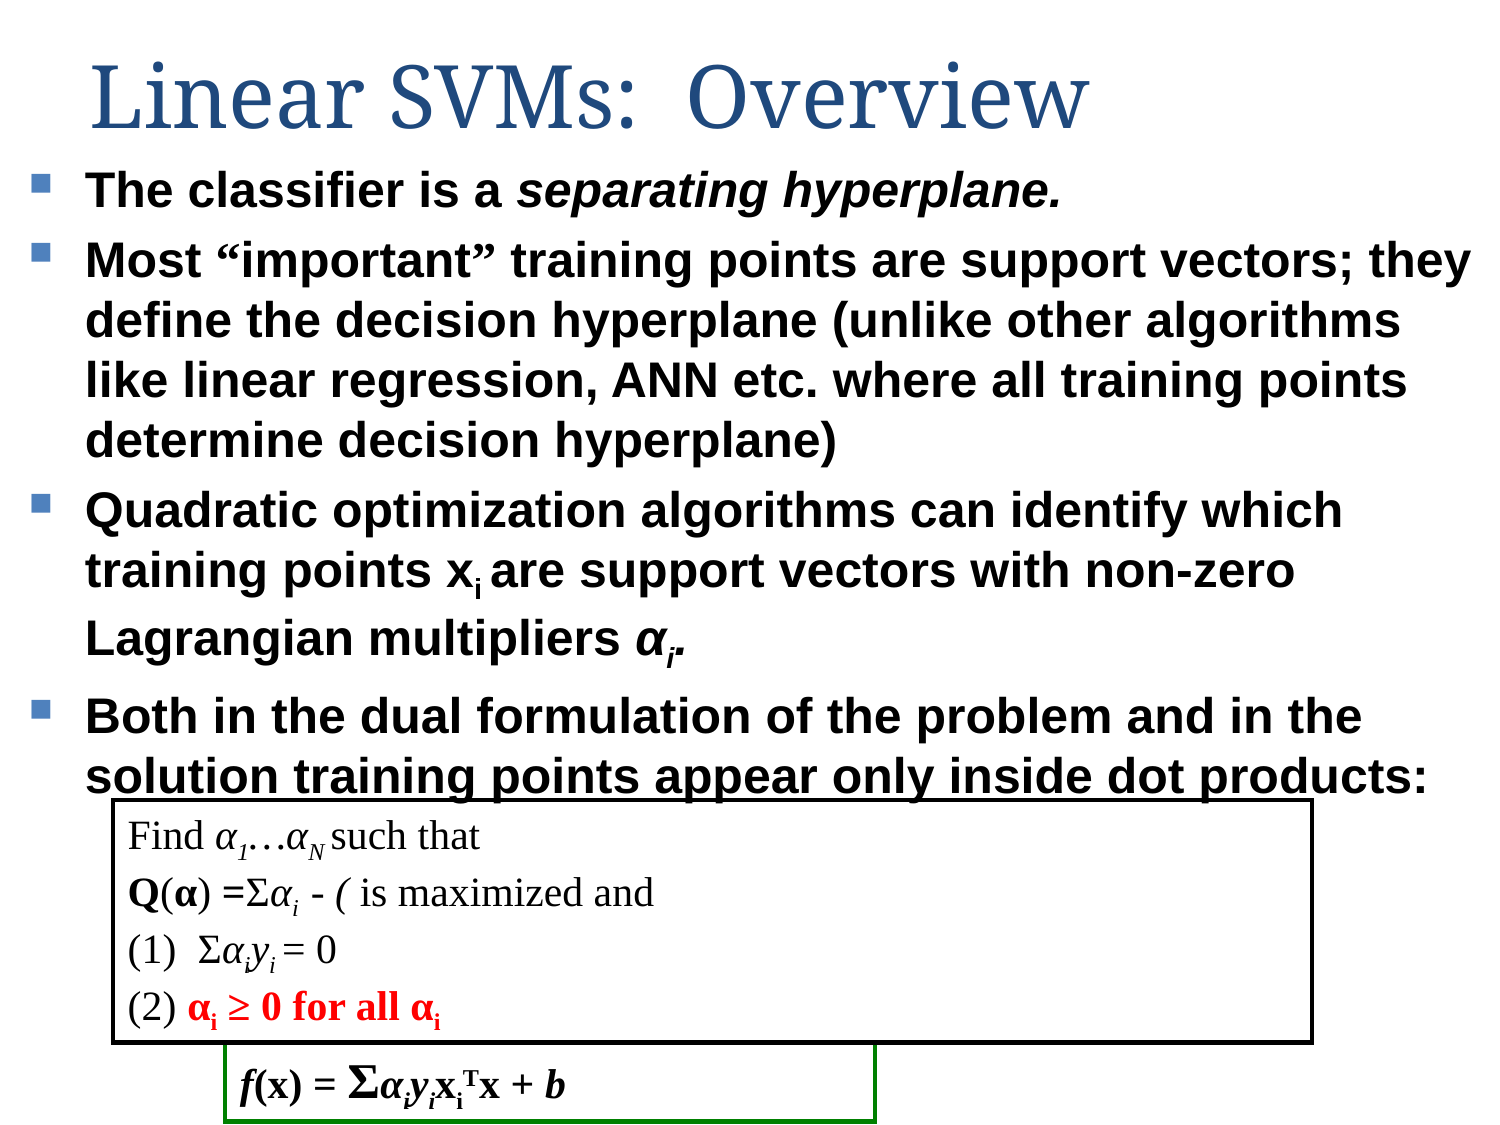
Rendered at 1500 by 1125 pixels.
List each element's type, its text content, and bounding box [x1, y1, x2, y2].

text_box Linear SVMs: Overview [74, 0, 1350, 149]
text_box The classifier is a separating hyperplane. Most “important” training points are support vectors; they define the decision hyperplane (unlike other algorithms like linear regression, ANN etc. where all training points determine decision hyperplane) Quadratic optimization algorithms can identify which training points xi are support vectors with non-zero Lagrangian multipliers αi. Both in the dual formulation of the problem and in the solution training points appear only inside dot products: [13, 149, 1500, 785]
text_box f(x) = ΣαiyixiTx + b [225, 1045, 875, 1122]
